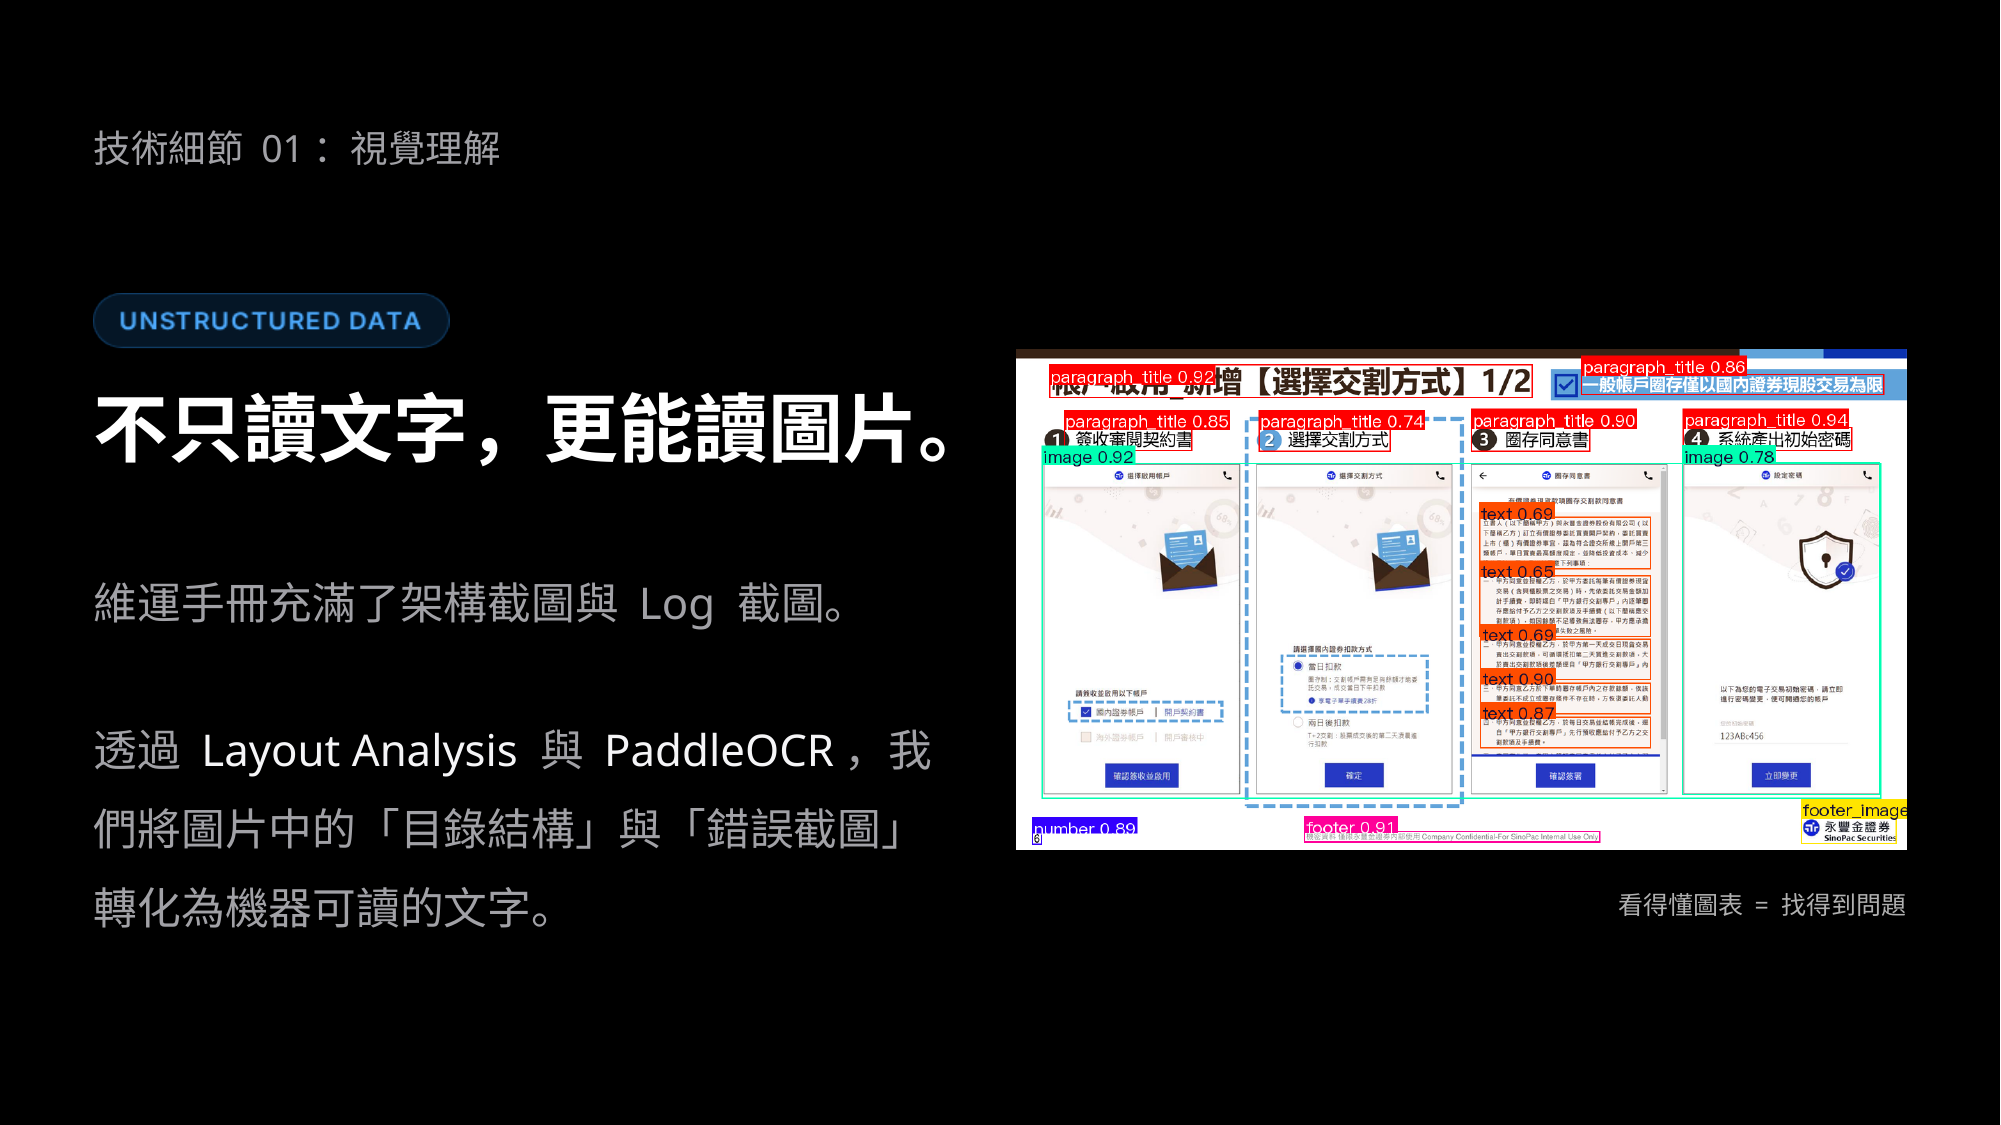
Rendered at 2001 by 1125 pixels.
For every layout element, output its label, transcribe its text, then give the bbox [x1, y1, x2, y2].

text_box 不只讀文字，更能讀圖片。 [93, 381, 1000, 472]
picture [1016, 349, 1907, 850]
text_box 透過 Layout Analysis 與 PaddleOCR，我們將圖片中的「目錄結構」與「錯誤截圖」轉化為機器可讀的文字。 [93, 696, 938, 933]
picture [93, 293, 450, 351]
text_box 技術細節 01：視覺理解 [93, 124, 1997, 170]
text_box 看得懂圖表 = 找得到問題 [1062, 874, 1907, 920]
text_box 維運手冊充滿了架構截圖與 Log 截圖。 [93, 549, 938, 628]
